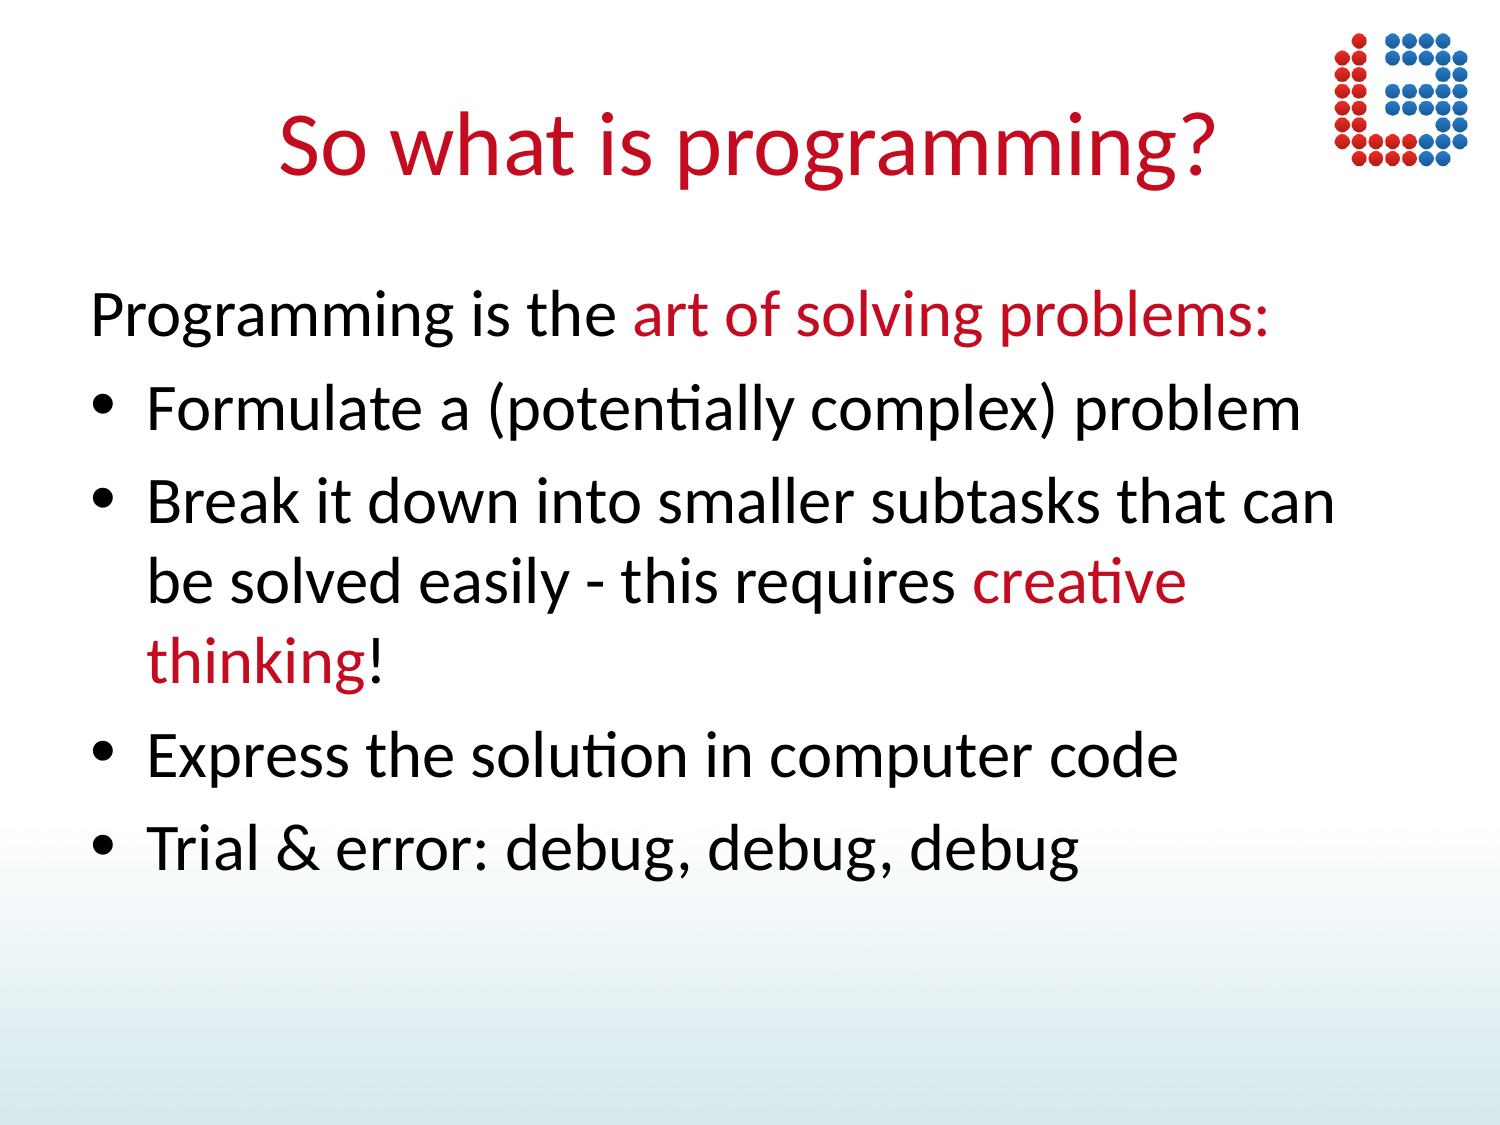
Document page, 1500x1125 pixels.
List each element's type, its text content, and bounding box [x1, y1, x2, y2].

list Programming is the art of solving problems: Formulate a (potentially complex) problem Break it down into smaller subtasks that can be solved easily - this requires creative thinking! Express the solution in computer code Trial & error: debug, debug, debug [75, 262, 1425, 1005]
title So what is programming? [75, 45, 1425, 233]
picture [0, 0, 1500, 1125]
